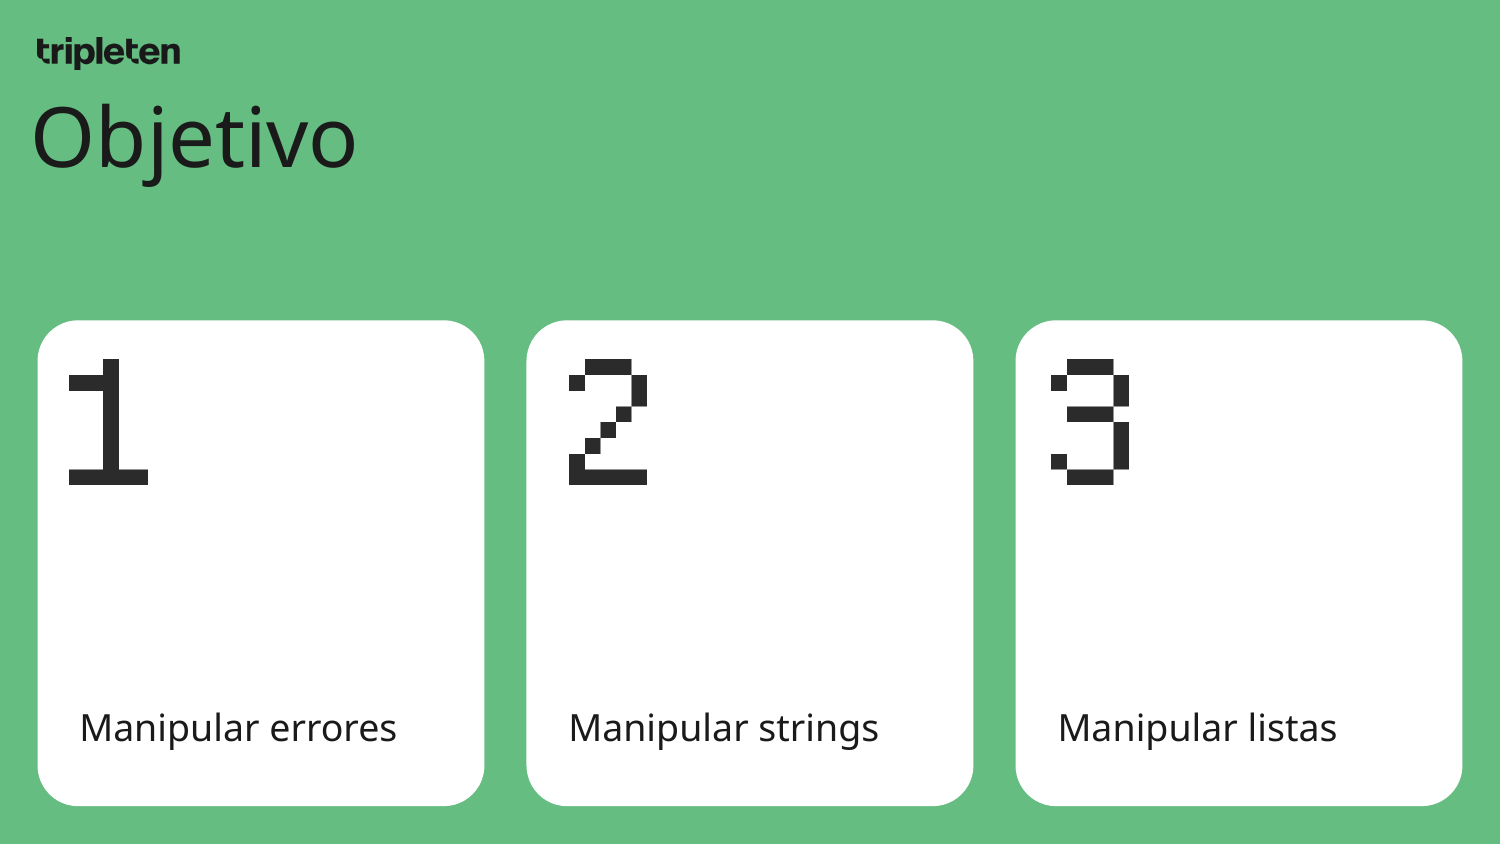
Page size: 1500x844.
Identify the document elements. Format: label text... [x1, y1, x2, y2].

text_box Manipular errores [37, 320, 485, 807]
picture [1050, 359, 1130, 485]
text_box Manipular listas [1015, 320, 1463, 807]
picture [568, 359, 648, 485]
picture [37, 37, 180, 70]
picture [69, 359, 148, 485]
text_box Manipular strings [526, 320, 974, 807]
title Objetivo [15, 69, 1414, 241]
